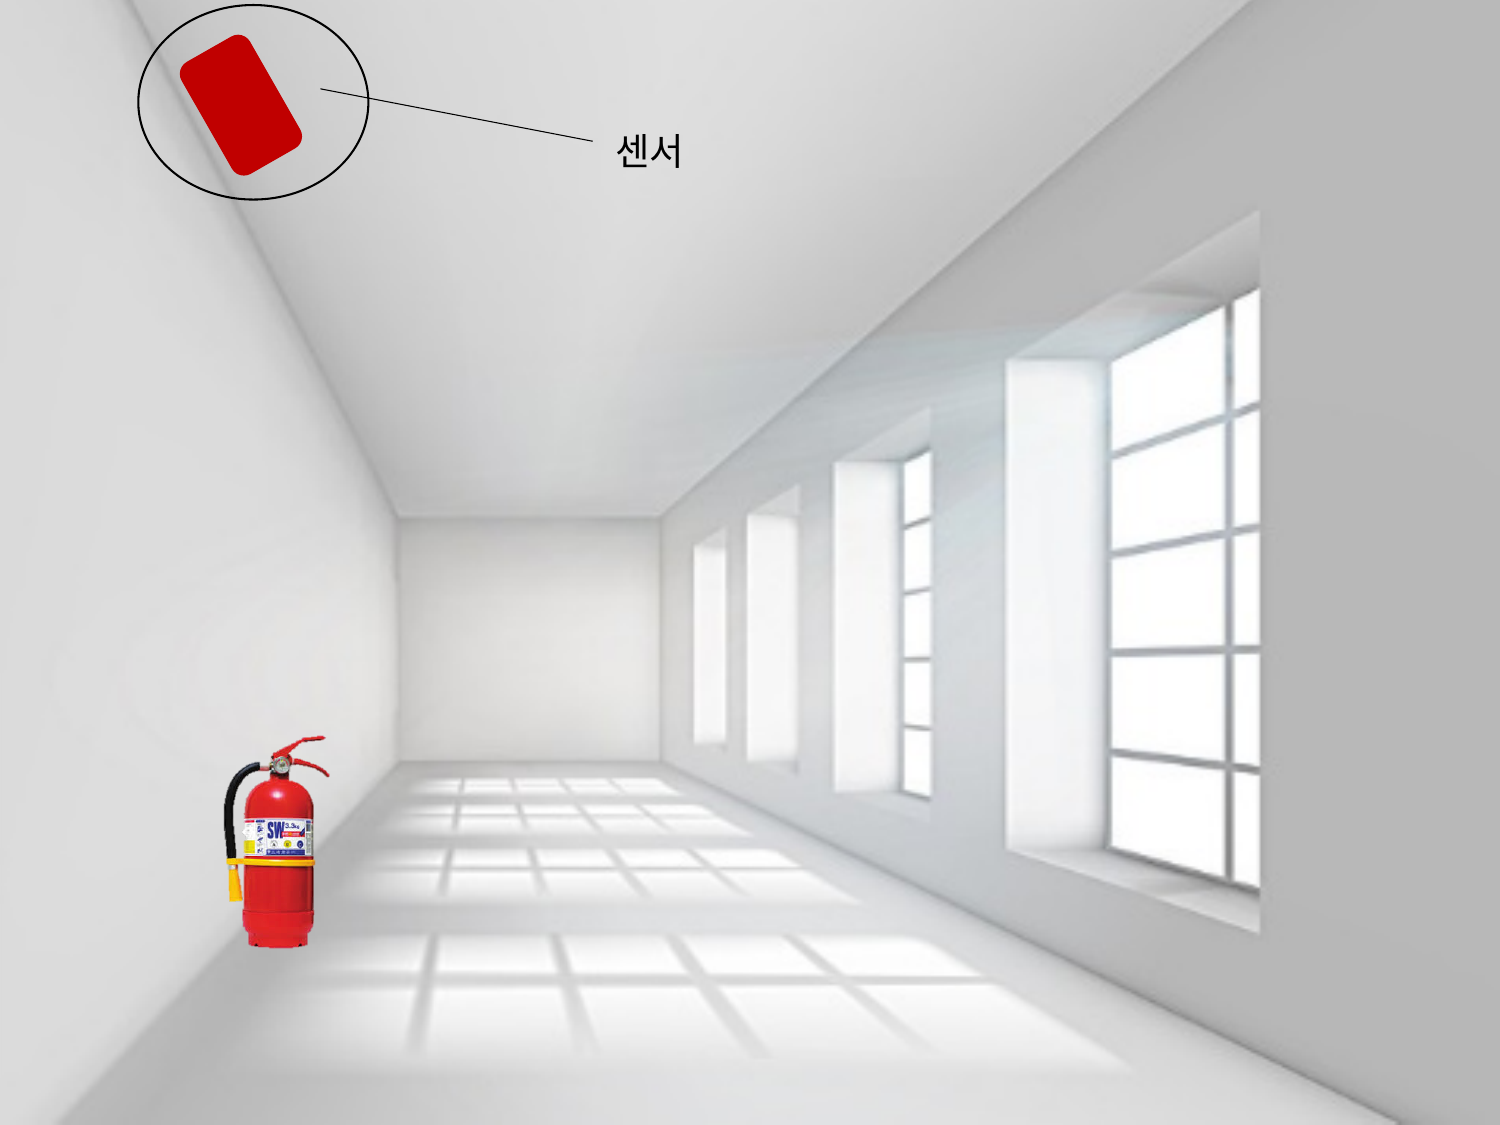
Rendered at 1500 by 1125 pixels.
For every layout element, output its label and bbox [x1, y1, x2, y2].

picture [0, 0, 1500, 1125]
text_box [320, 88, 593, 142]
